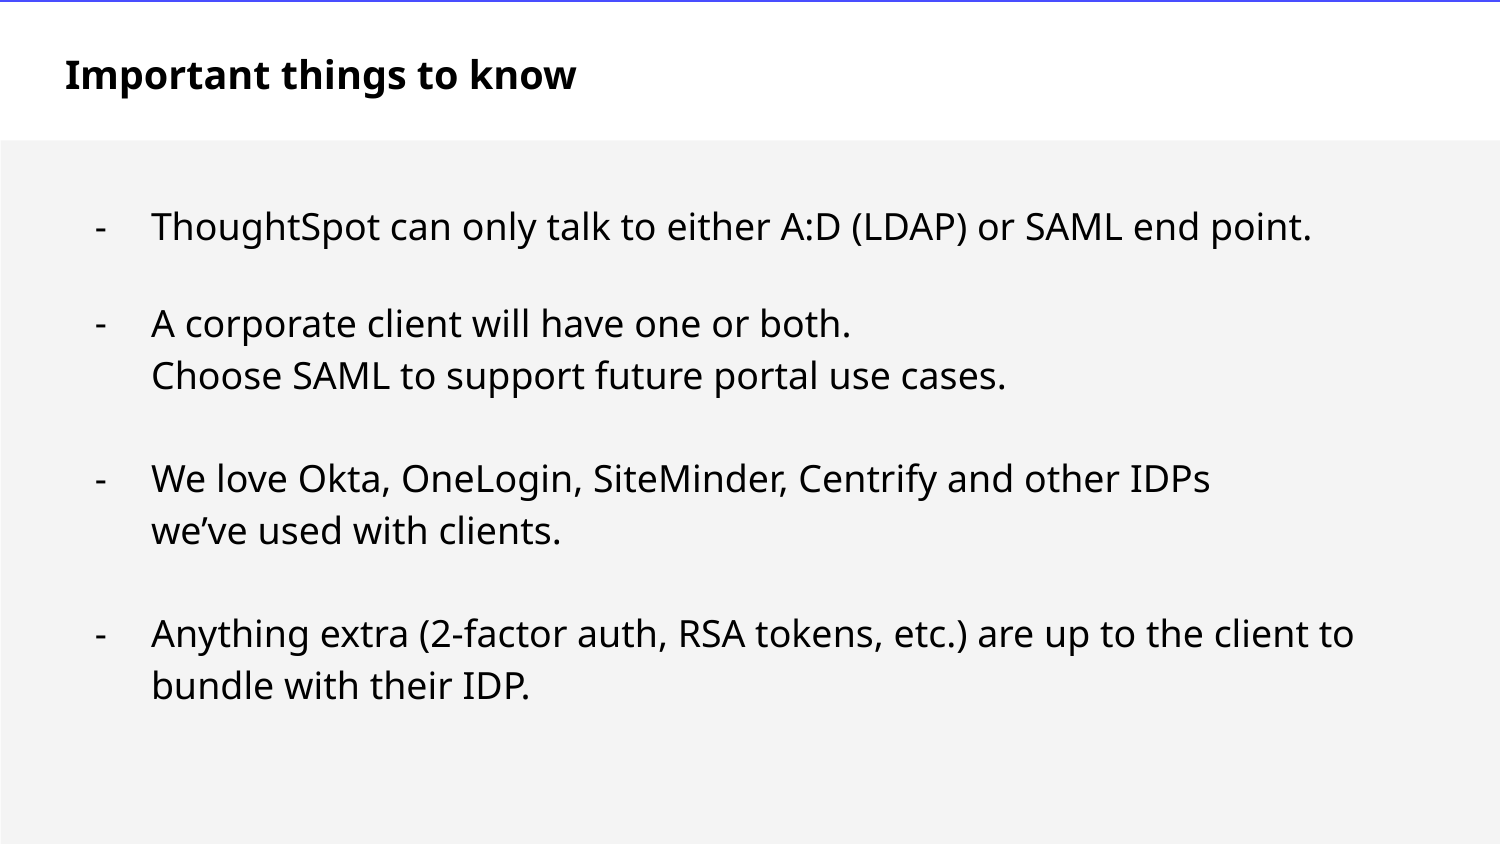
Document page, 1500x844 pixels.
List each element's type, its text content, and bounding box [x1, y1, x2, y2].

list ThoughtSpot can only talk to either A:D (LDAP) or SAML end point. A corporate client will have one or both. Choose SAML to support future portal use cases. We love Okta, OneLogin, SiteMinder, Centrify and other IDPs we’ve used with clients. Anything extra (2-factor auth, RSA tokens, etc.) are up to the client to bundle with their IDP. [61, 181, 1412, 739]
title Important things to know [50, 3, 1462, 144]
